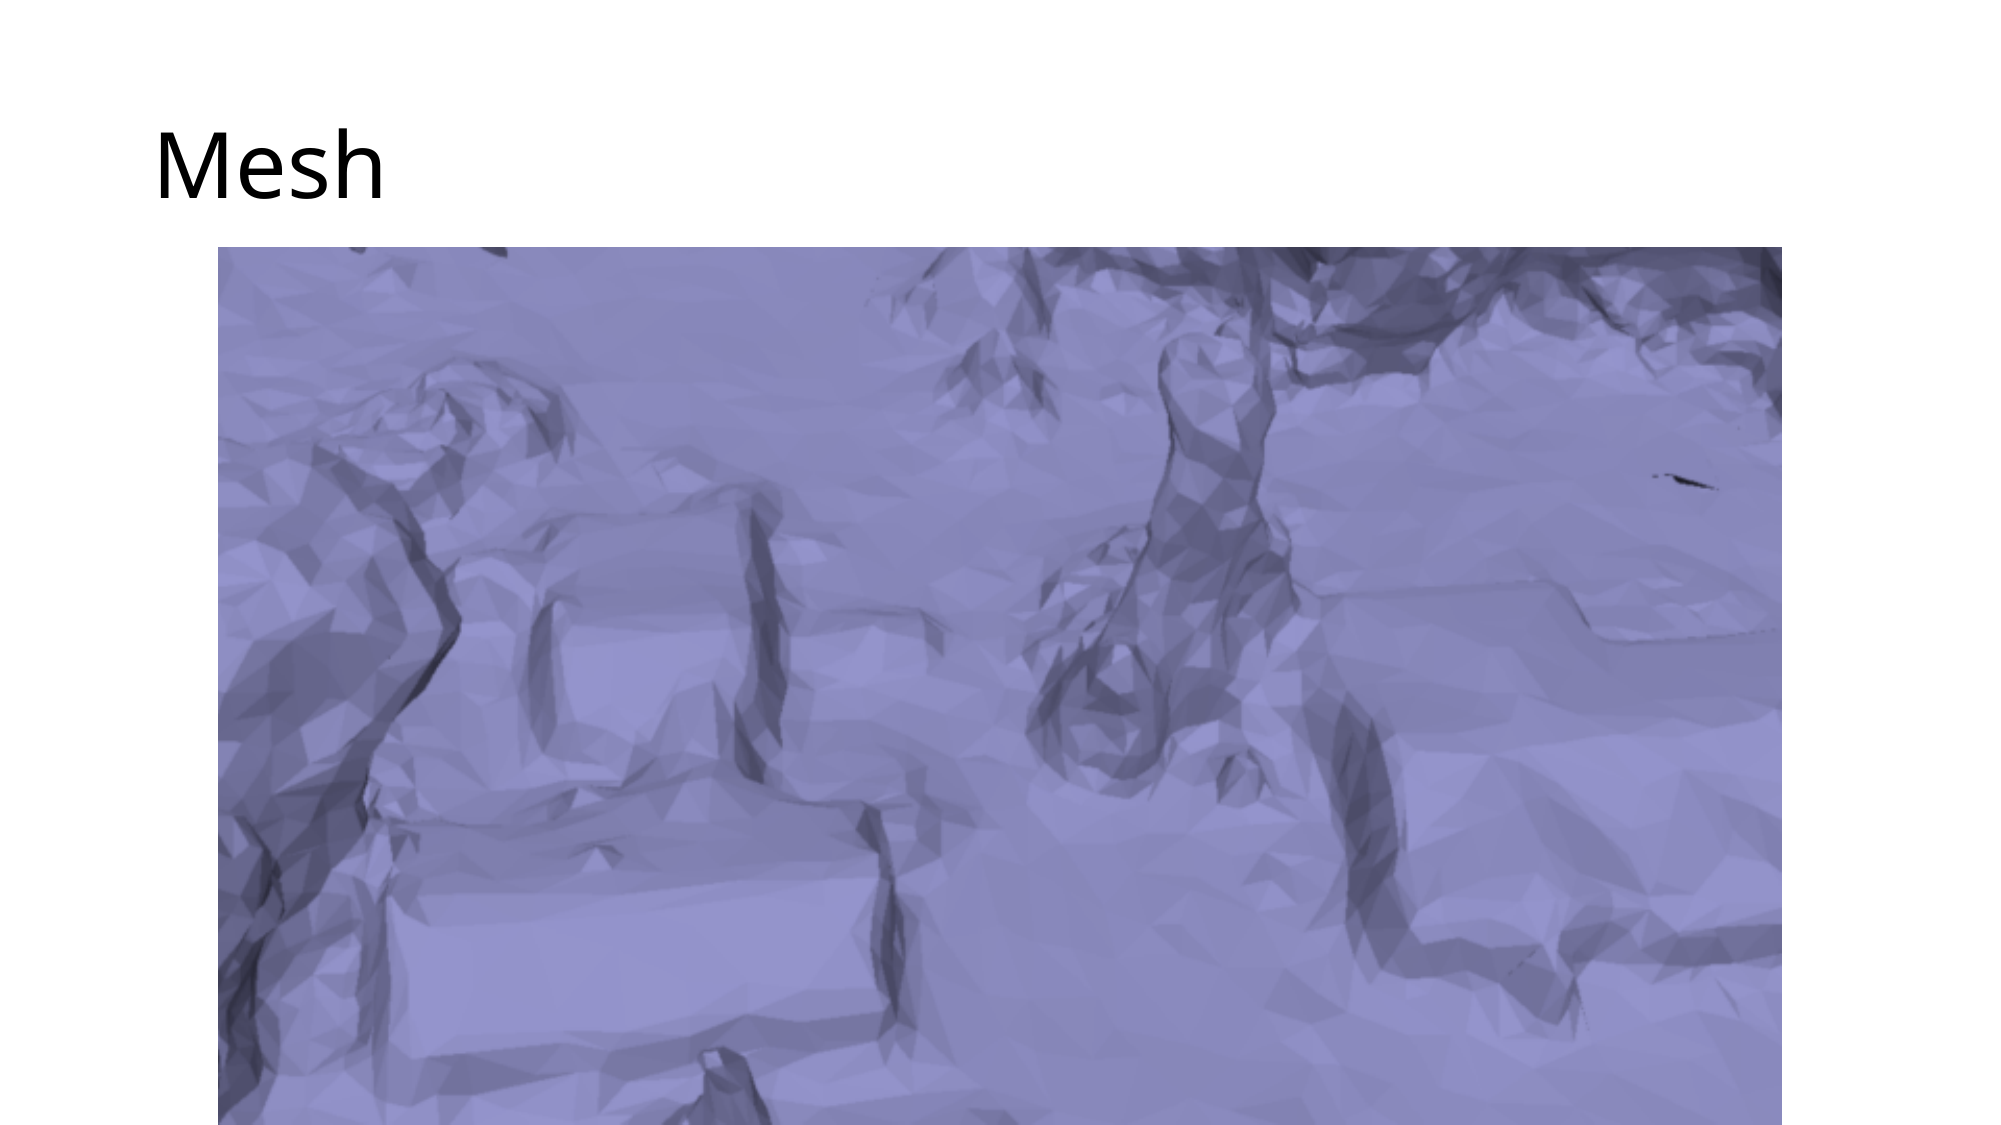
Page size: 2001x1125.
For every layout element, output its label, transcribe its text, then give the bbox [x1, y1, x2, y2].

title Mesh [137, 59, 1863, 278]
picture [217, 247, 1782, 1125]
